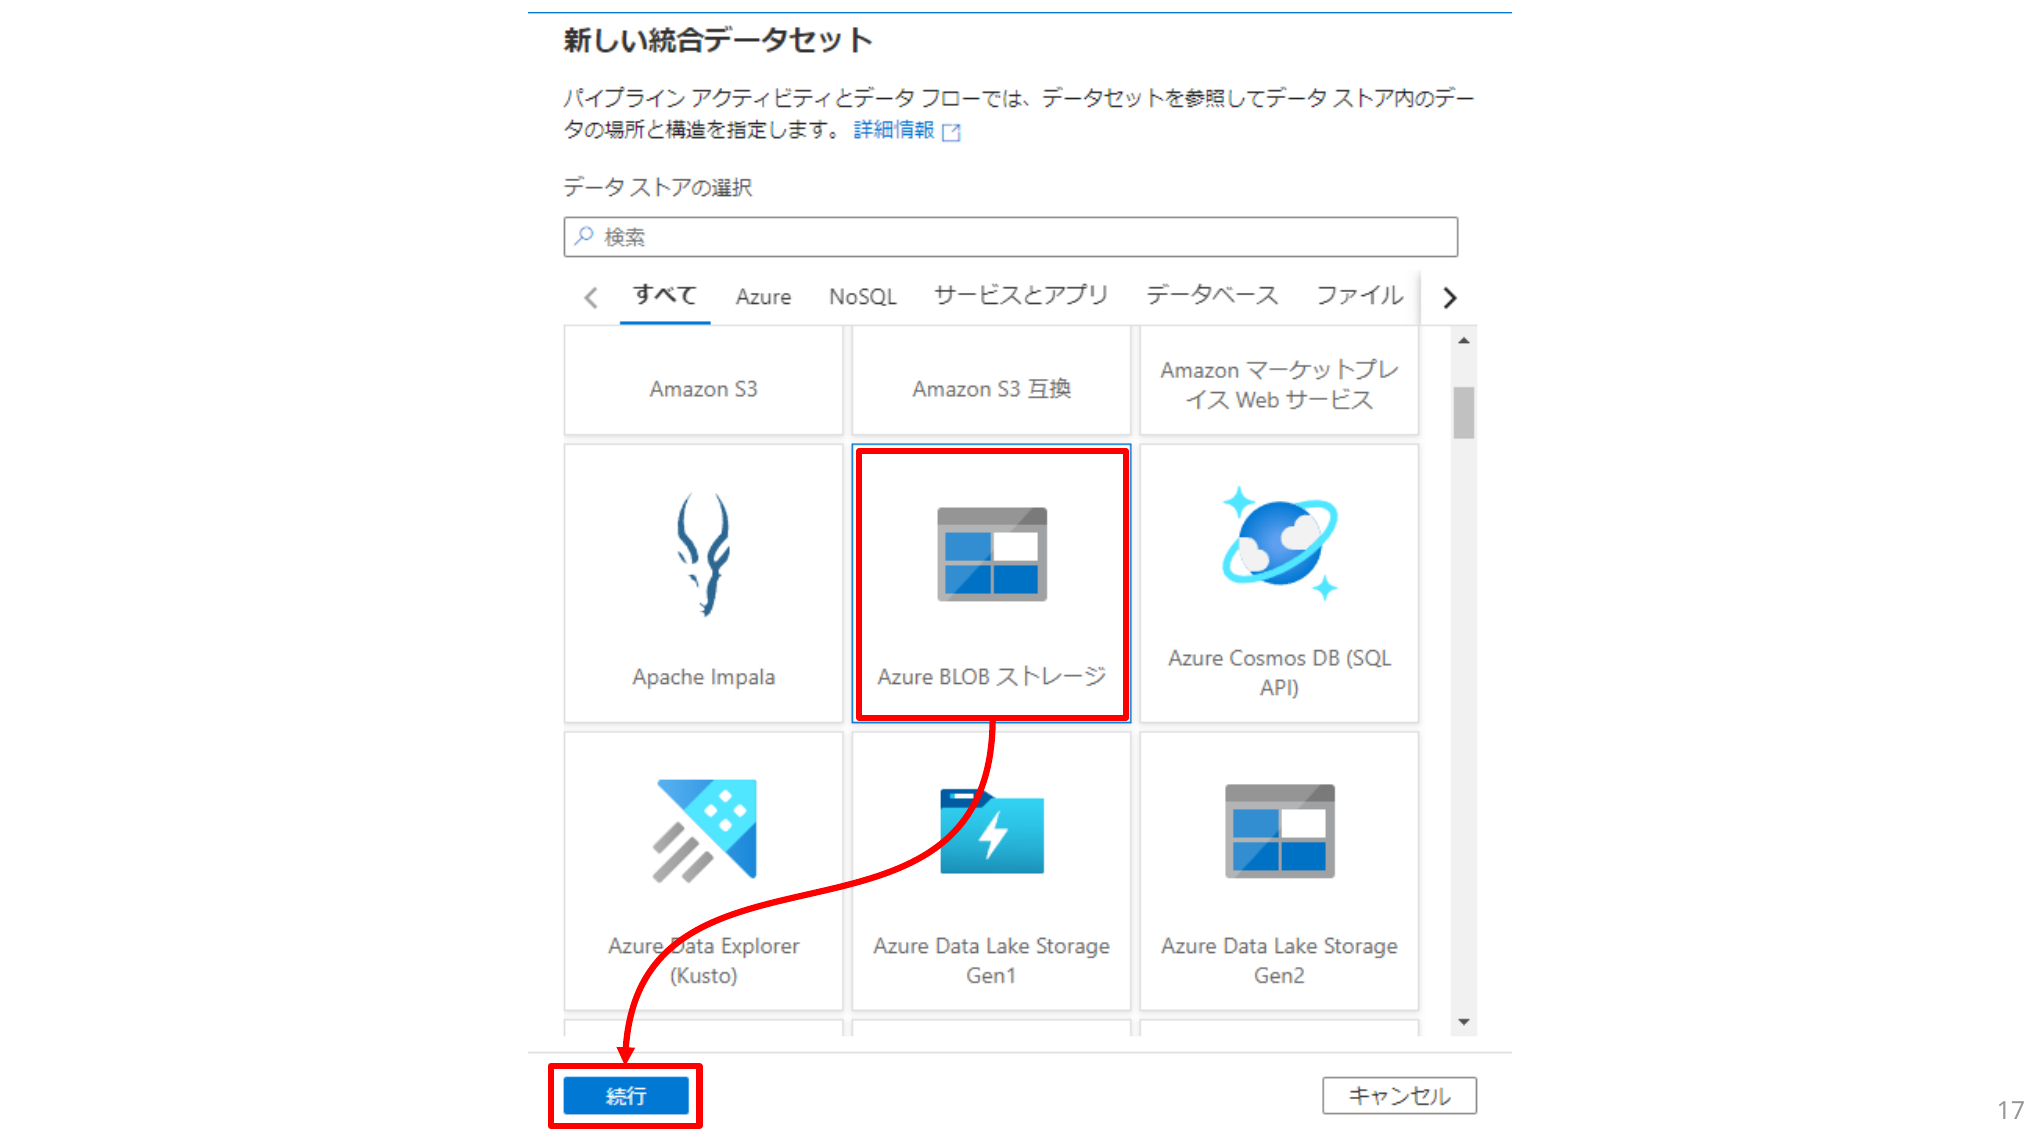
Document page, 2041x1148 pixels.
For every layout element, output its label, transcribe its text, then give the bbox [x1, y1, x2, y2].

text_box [634, 707, 984, 1076]
picture [528, 12, 1512, 1135]
slide_number 17 [1581, 1081, 2041, 1143]
